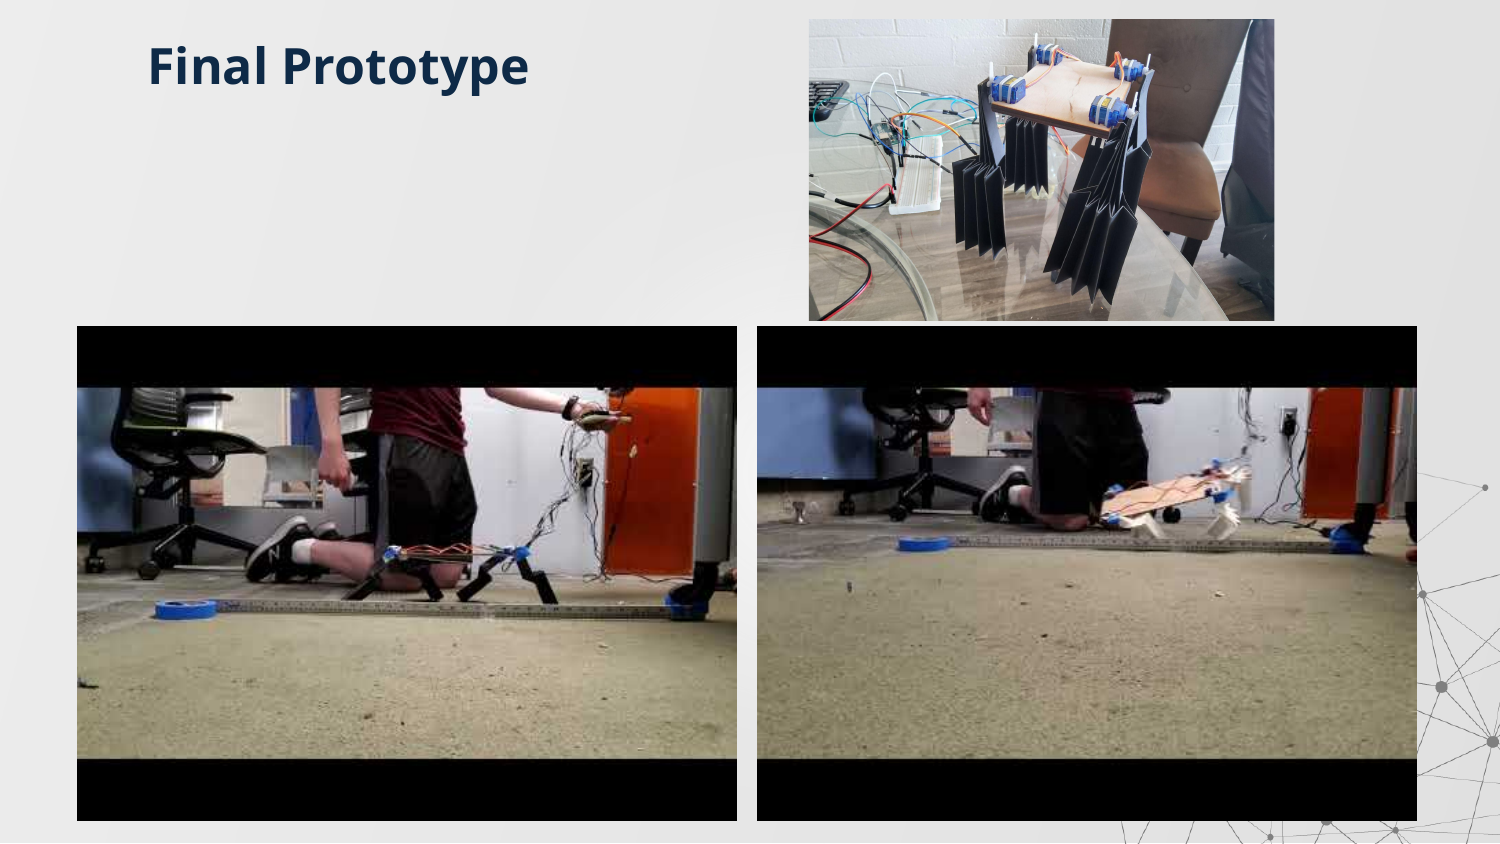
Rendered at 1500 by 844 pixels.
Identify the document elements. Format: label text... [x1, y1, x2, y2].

picture [0, 0, 1500, 844]
title Final Prototype [106, 19, 572, 106]
